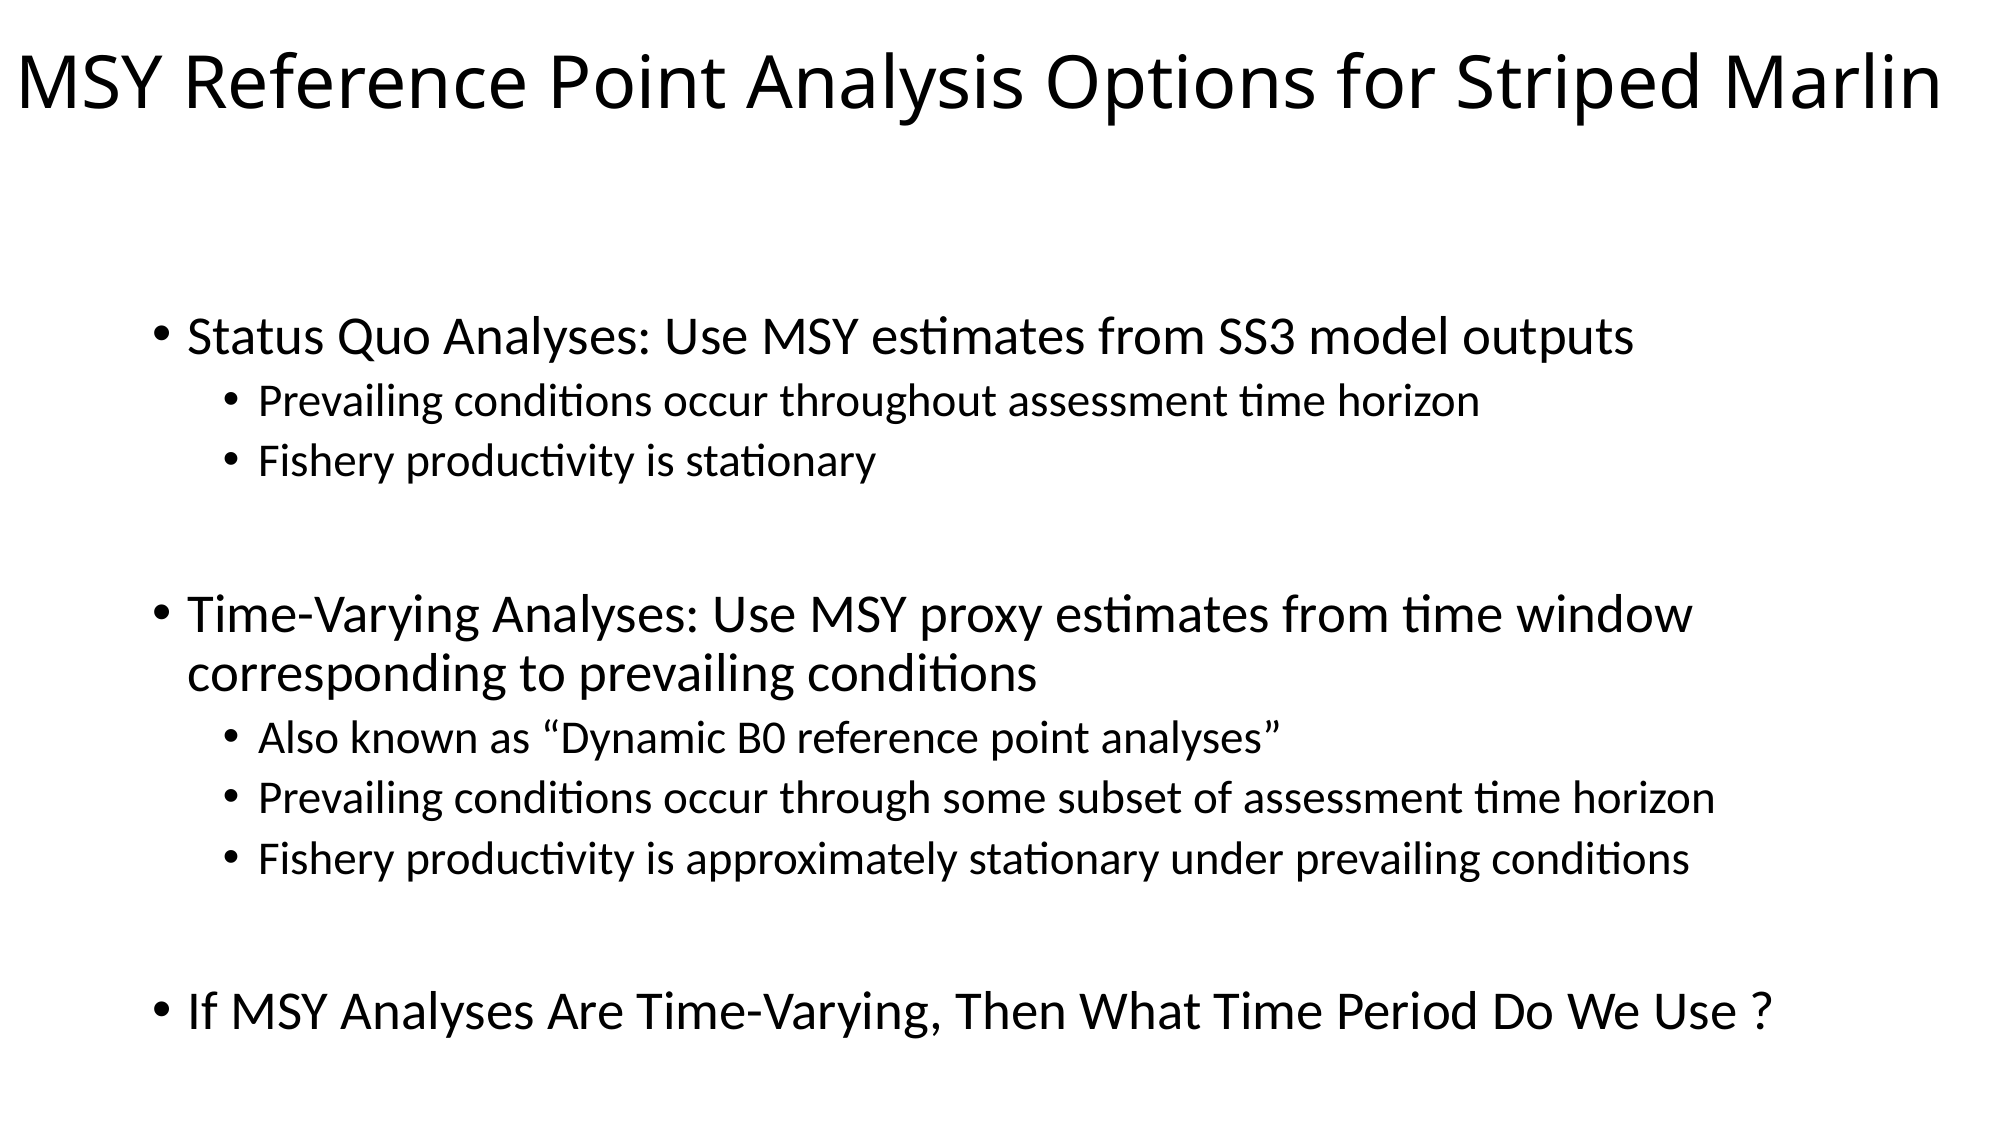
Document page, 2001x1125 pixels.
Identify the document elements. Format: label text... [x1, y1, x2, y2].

list Status Quo Analyses: Use MSY estimates from SS3 model outputs Prevailing conditions occur throughout assessment time horizon Fishery productivity is stationary Time-Varying Analyses: Use MSY proxy estimates from time window corresponding to prevailing conditions Also known as “Dynamic B0 reference point analyses” Prevailing conditions occur through some subset of assessment time horizon Fishery productivity is approximately stationary under prevailing conditions If MSY Analyses Are Time-Varying, Then What Time Period Do We Use ? [137, 299, 1899, 1055]
title MSY Reference Point Analysis Options for Striped Marlin [0, 0, 2000, 170]
